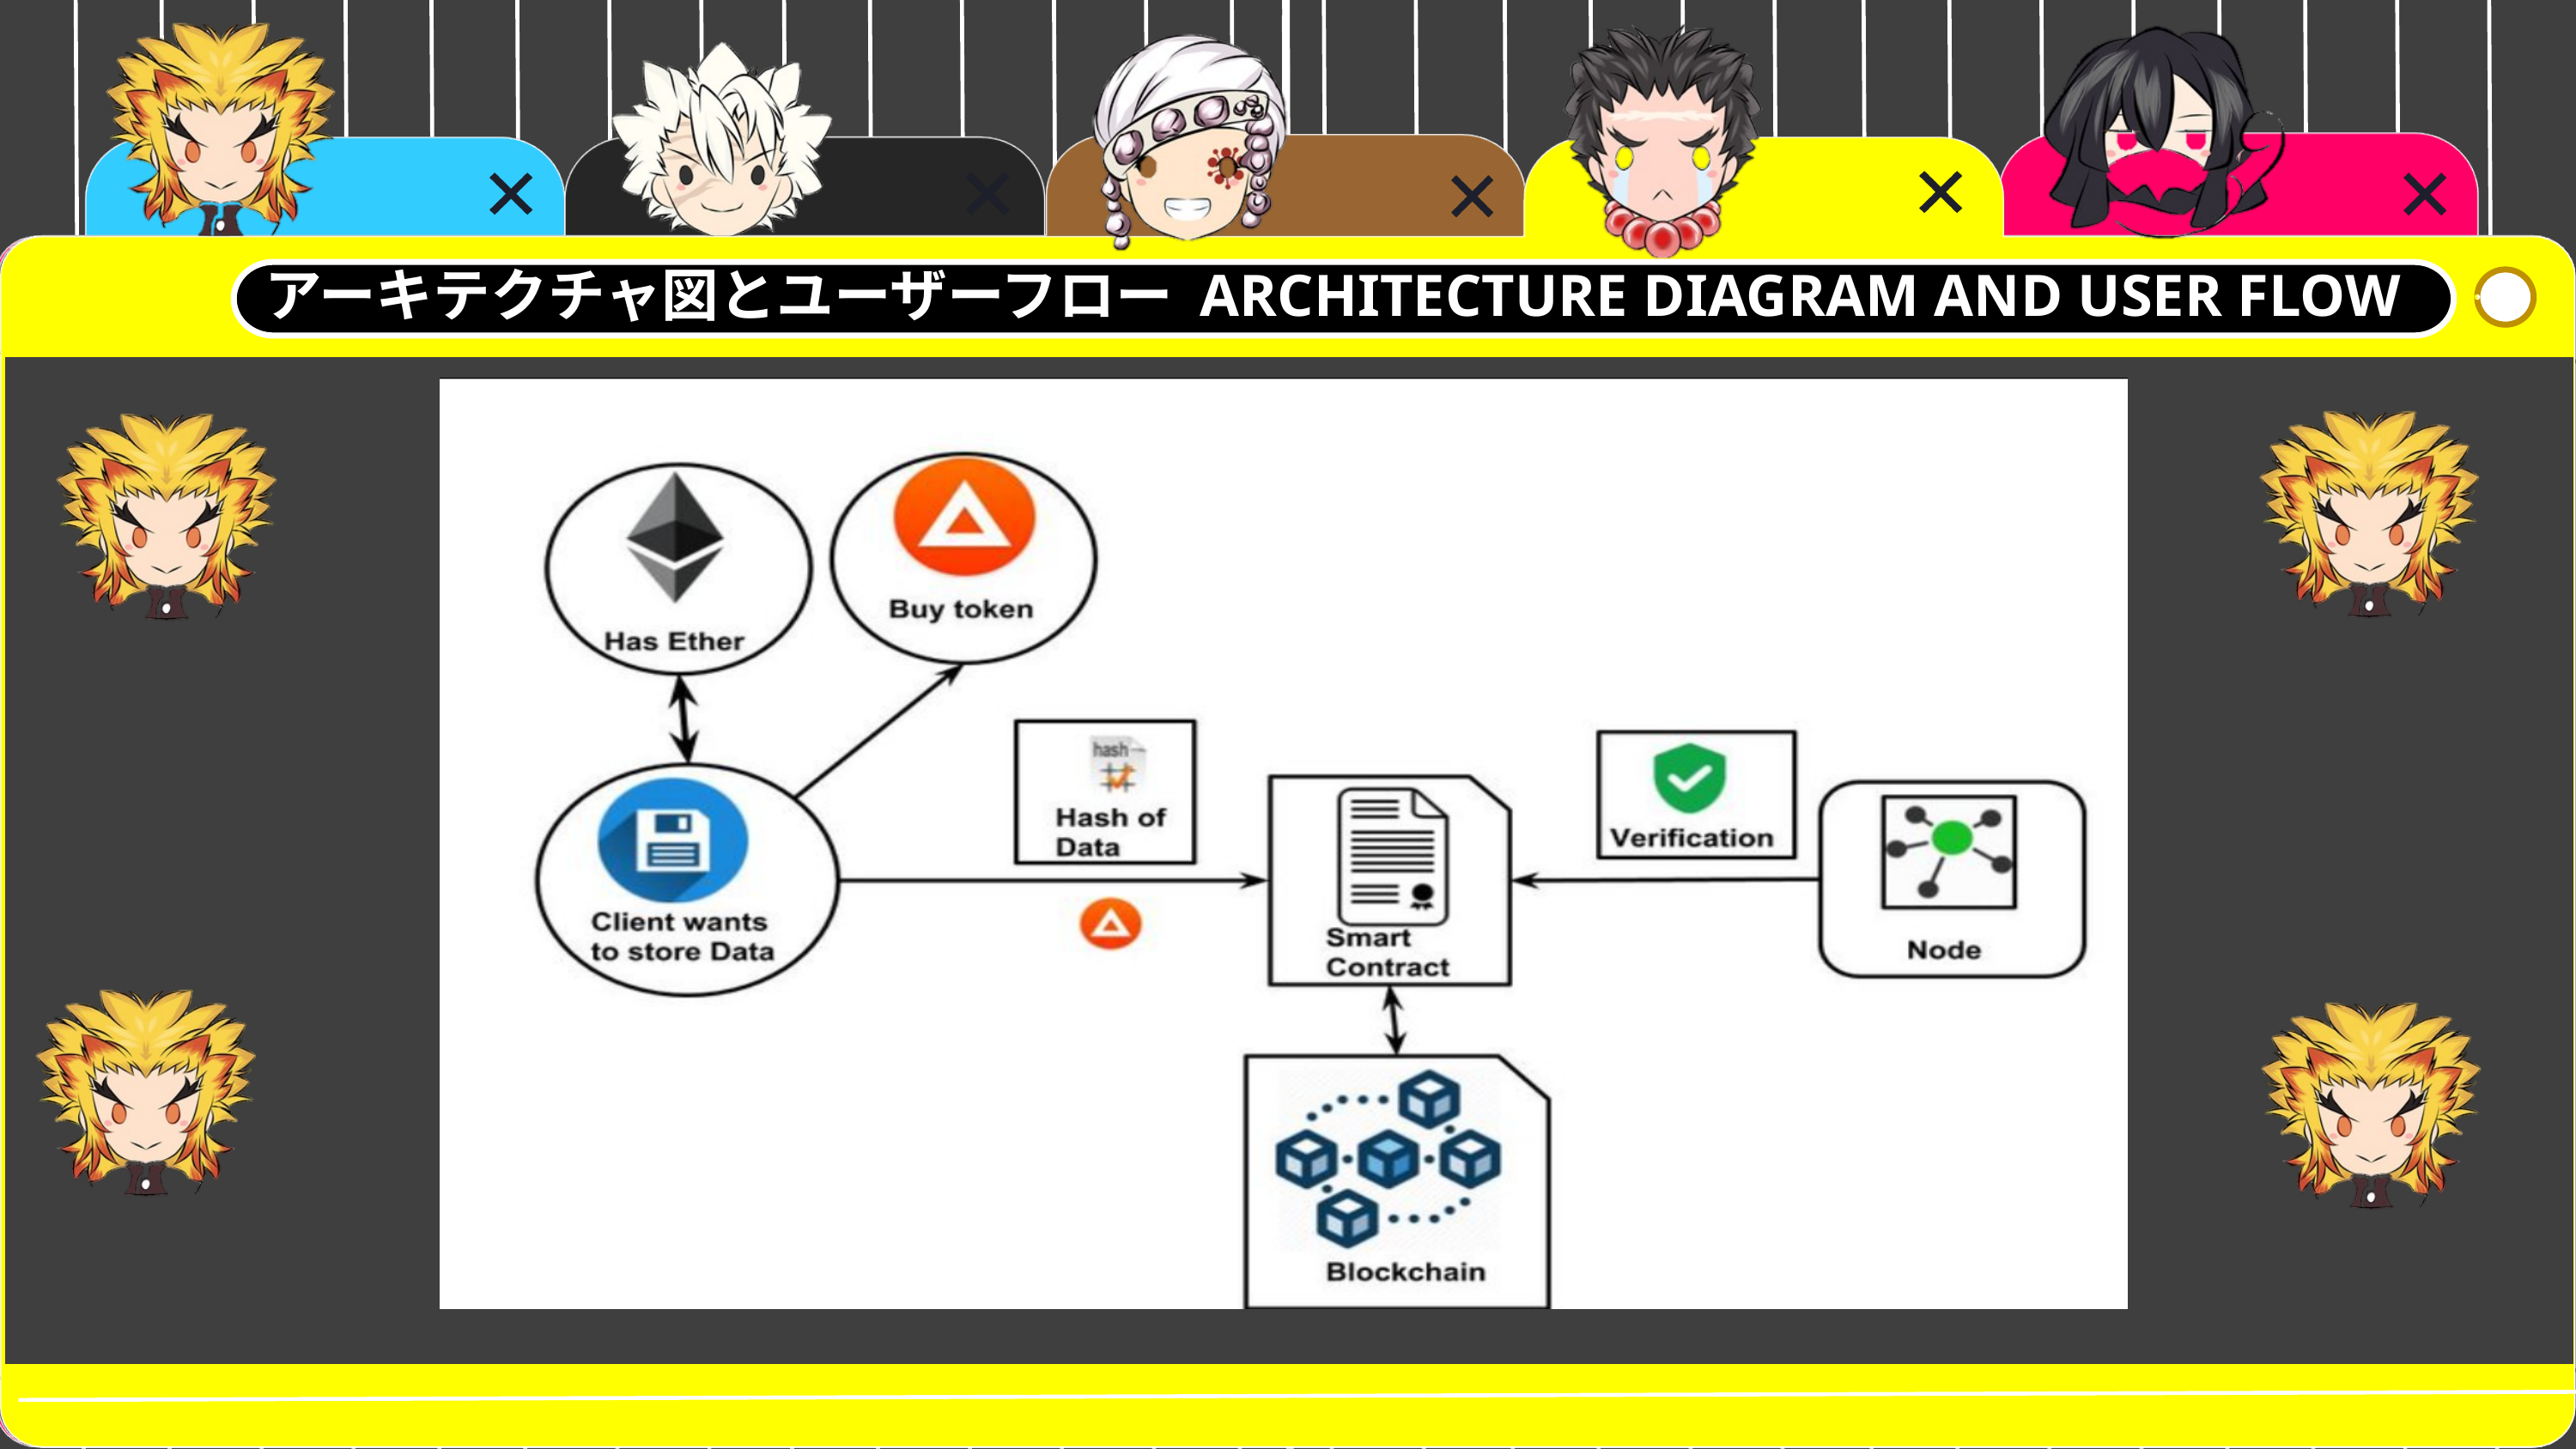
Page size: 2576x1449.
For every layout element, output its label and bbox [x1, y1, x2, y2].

text_box [5, 356, 2574, 1365]
text_box [2474, 266, 2537, 328]
text_box [1911, 163, 1970, 221]
text_box [0, 136, 2576, 357]
text_box [17, 376, 337, 690]
text_box [1005, 11, 1333, 286]
text_box [2038, 11, 2296, 244]
text_box [568, 0, 898, 256]
text_box [1510, 0, 1826, 256]
text_box [65, 0, 398, 310]
picture [440, 378, 2128, 1309]
text_box [230, 258, 2458, 339]
text_box [0, 1378, 2576, 1449]
text_box [2221, 964, 2542, 1278]
text_box [0, 951, 316, 1265]
text_box [2220, 373, 2539, 687]
